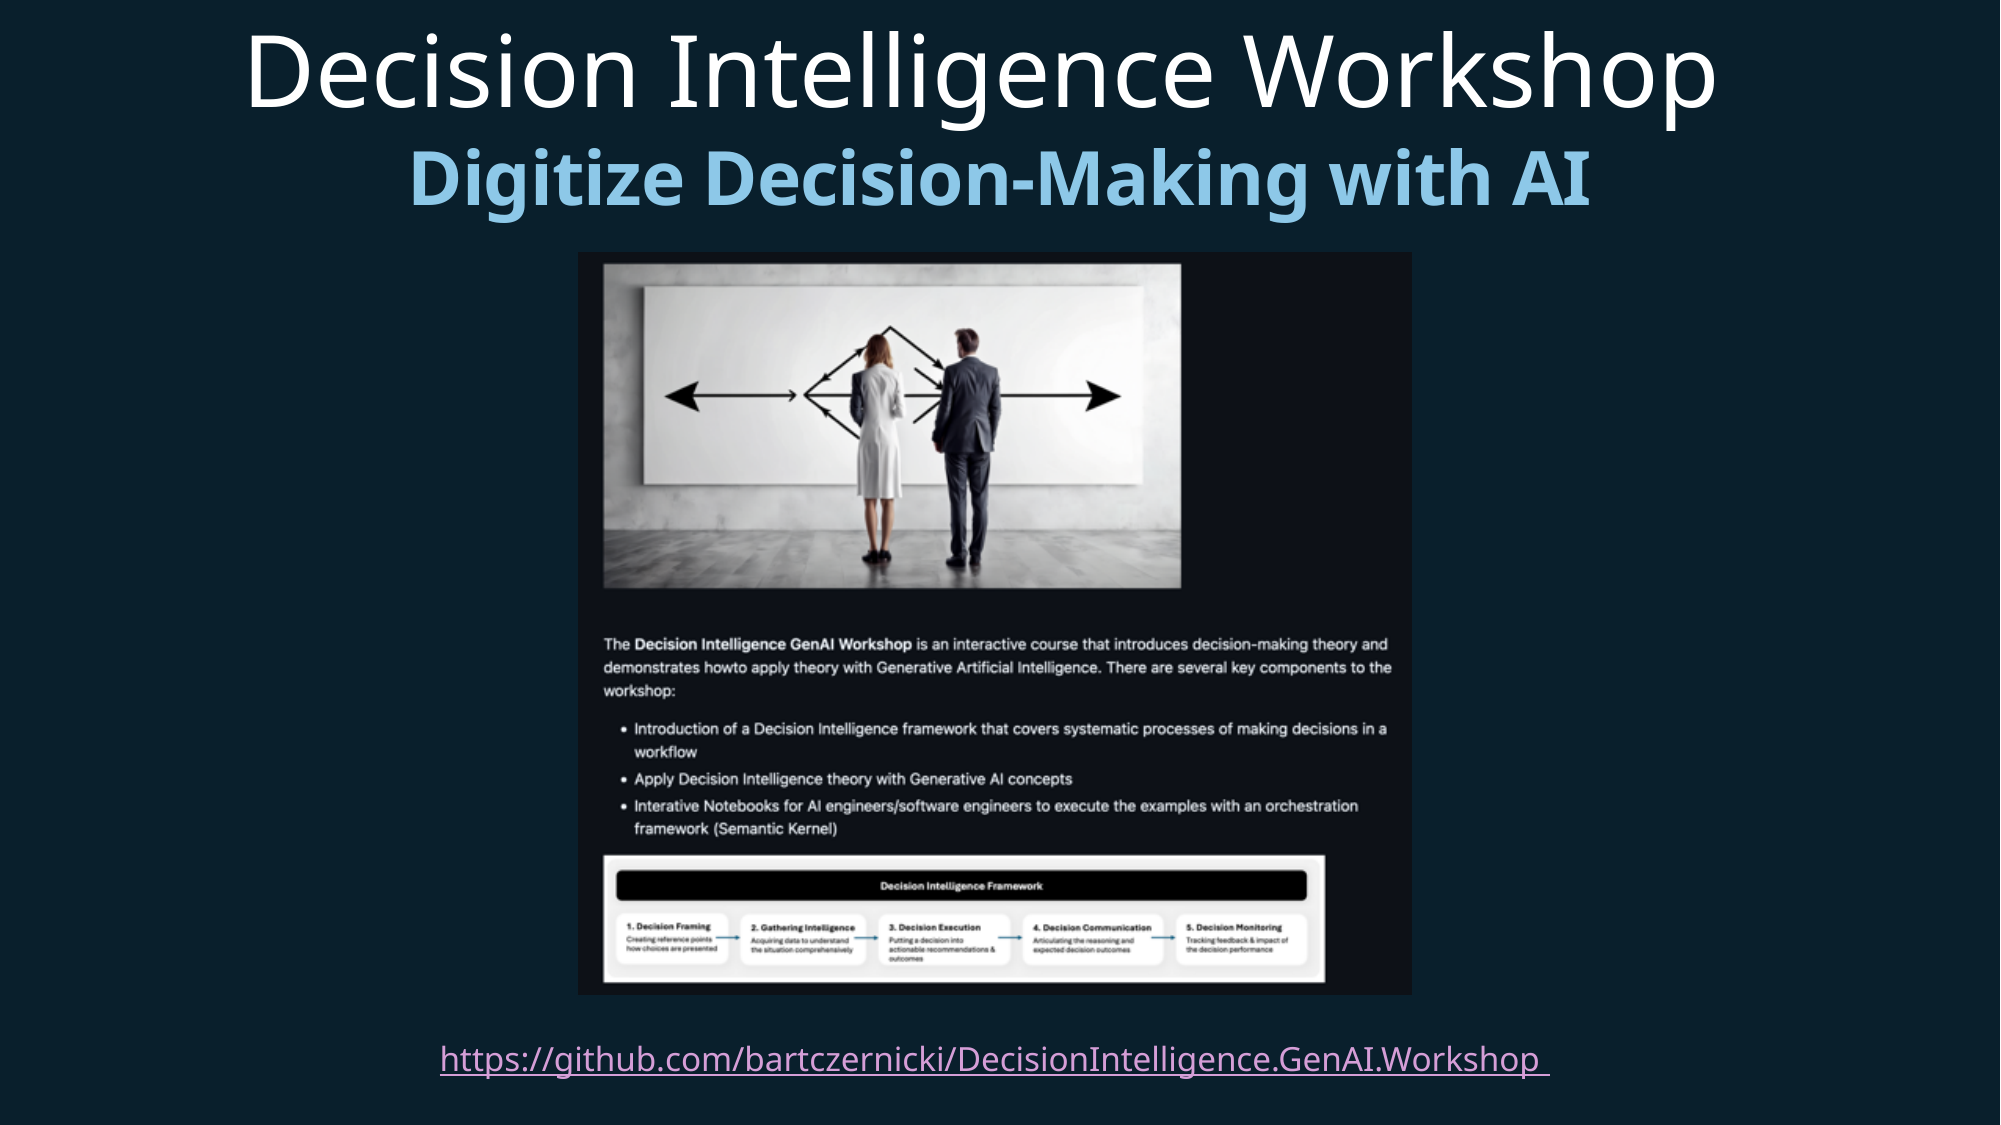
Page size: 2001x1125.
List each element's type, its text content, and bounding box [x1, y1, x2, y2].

text_box Digitize Decision-Making with AI [230, 129, 1769, 221]
title Decision Intelligence Workshop [61, 21, 1930, 209]
picture [578, 252, 1412, 995]
text_box https://github.com/bartczernicki/DecisionIntelligence.GenAI.Workshop [185, 1038, 1805, 1080]
